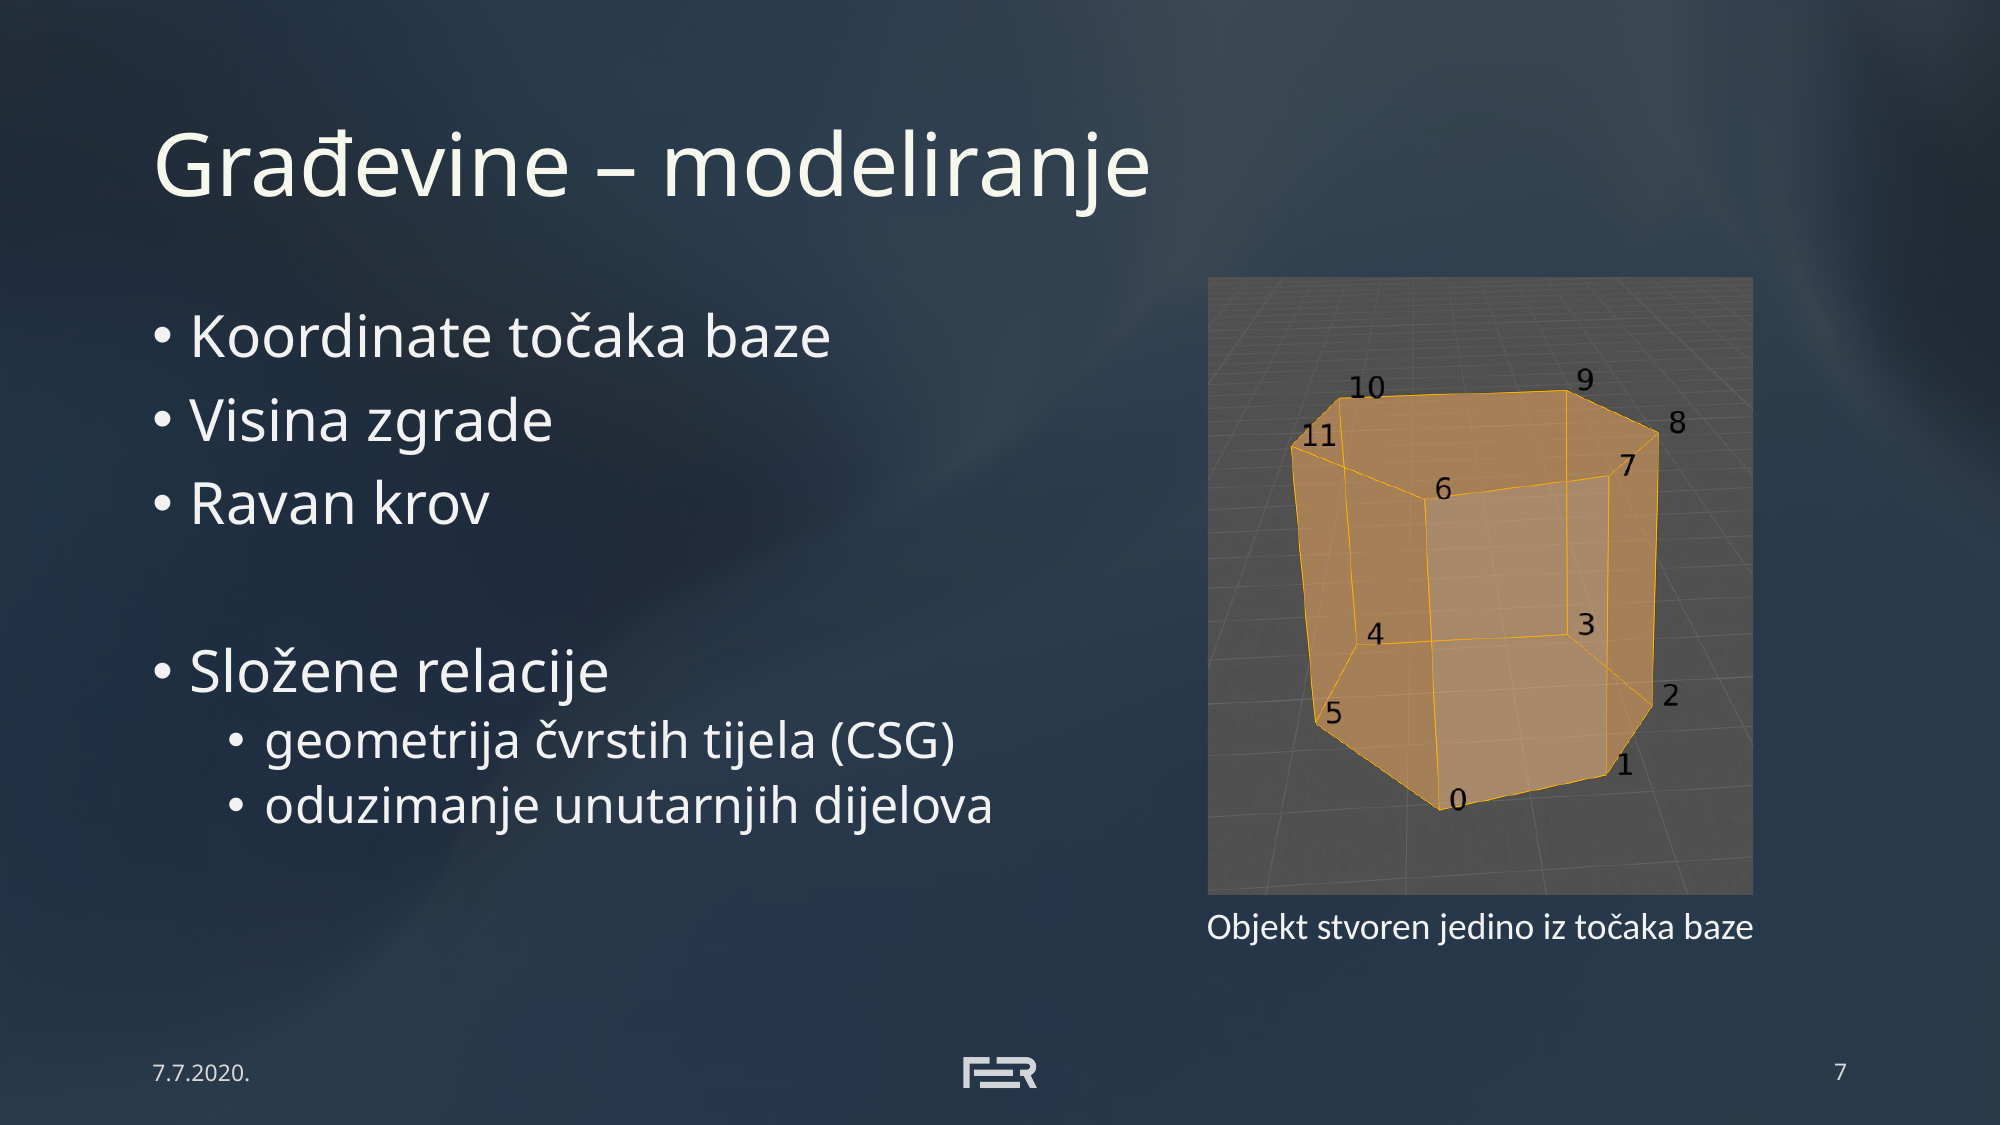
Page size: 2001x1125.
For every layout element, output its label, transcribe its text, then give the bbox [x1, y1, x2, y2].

list Koordinate točaka baze Visina zgrade Ravan krov Složene relacije geometrija čvrstih tijela (CSG) oduzimanje unutarnjih dijelova [137, 299, 1180, 1014]
title Građevine – modeliranje [137, 59, 1863, 278]
picture [943, 1037, 1057, 1108]
picture [1207, 277, 1754, 895]
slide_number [137, 1042, 588, 1103]
slide_number 7 [1412, 1042, 1863, 1103]
text_box Objekt stvoren jedino iz točaka baze [1178, 894, 1783, 955]
